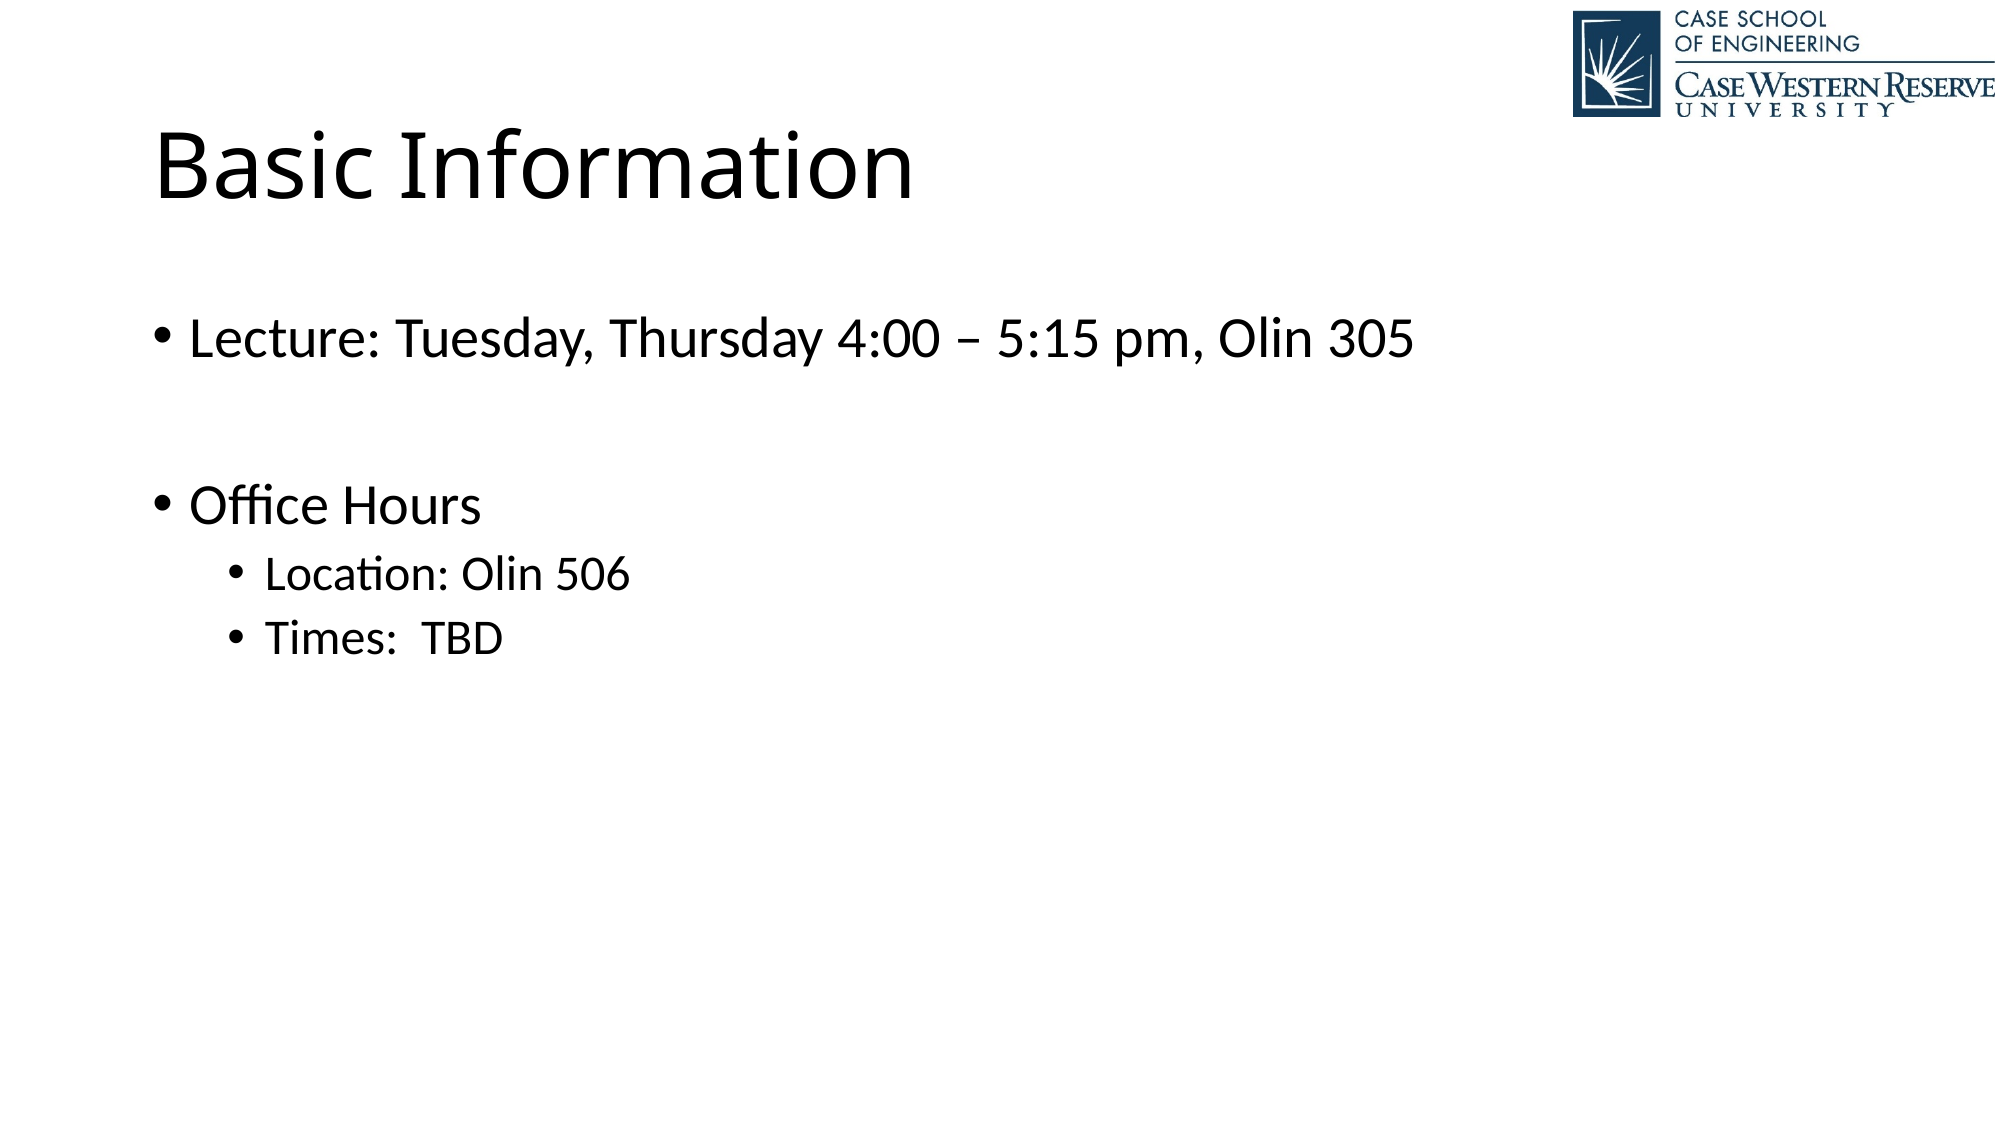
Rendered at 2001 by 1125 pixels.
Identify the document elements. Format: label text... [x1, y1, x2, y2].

list Lecture: Tuesday, Thursday 4:00 – 5:15 pm, Olin 305 Office Hours Location: Olin 506 Times: TBD [137, 299, 1863, 1014]
title Basic Information [137, 59, 1863, 278]
picture [1573, 10, 1995, 117]
